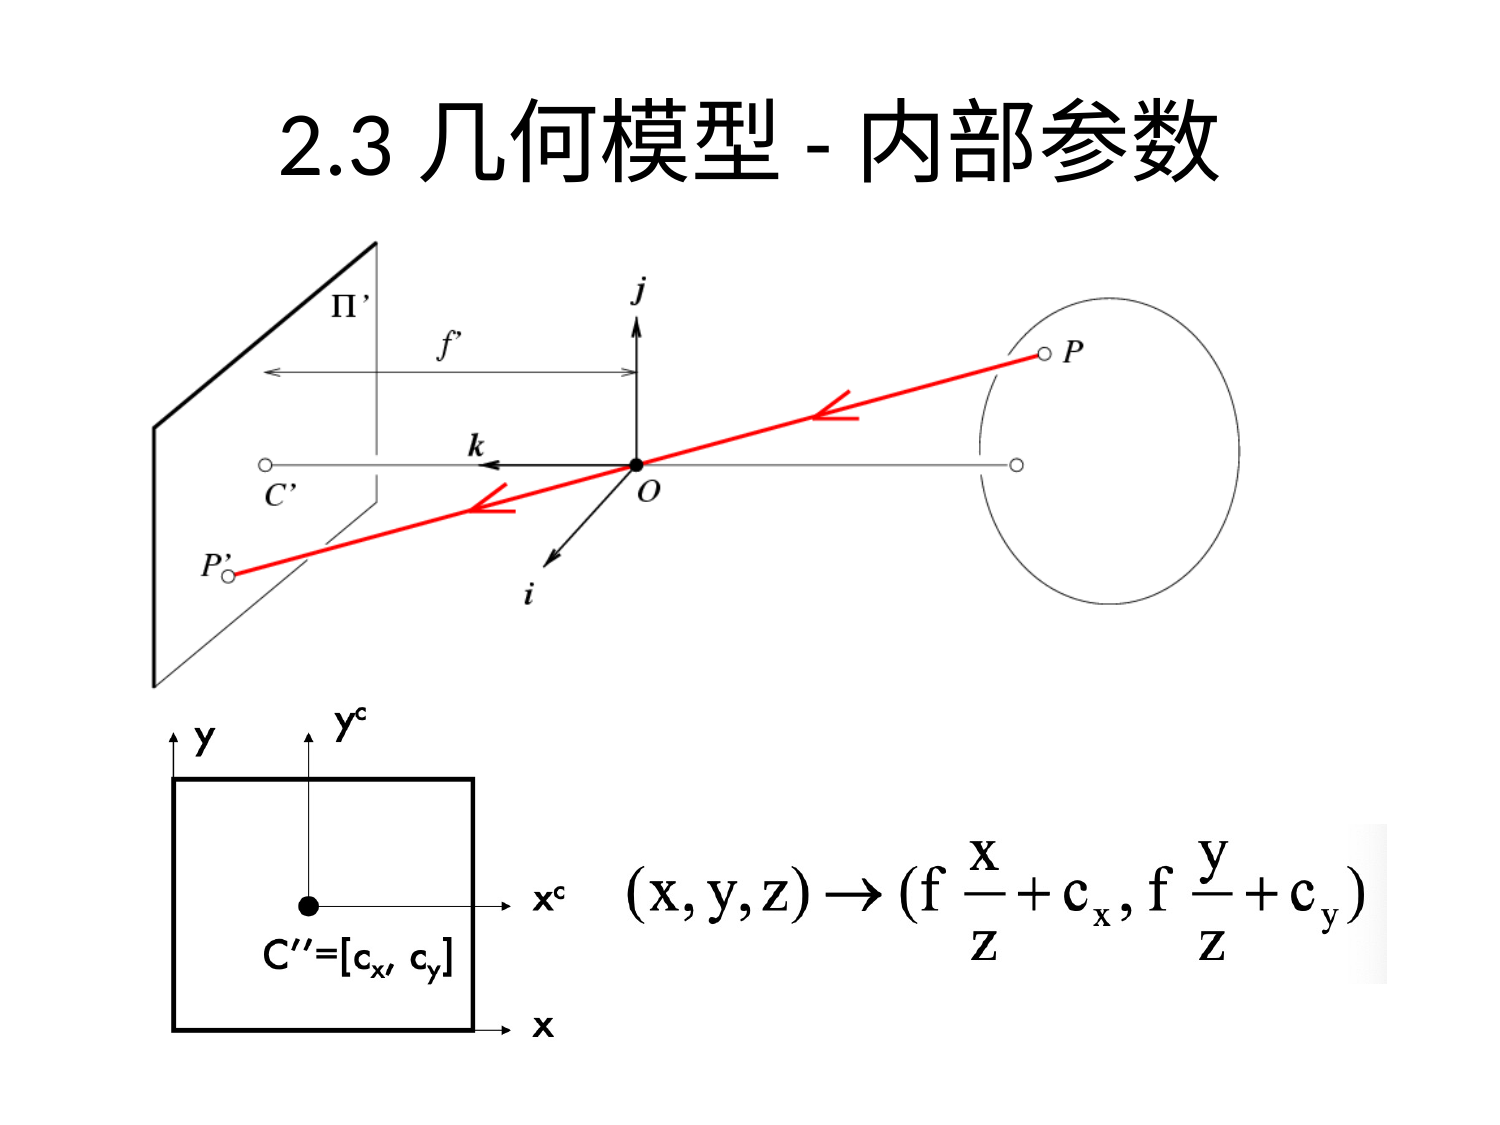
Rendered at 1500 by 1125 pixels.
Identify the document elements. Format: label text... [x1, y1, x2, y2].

picture [149, 698, 568, 1042]
picture [149, 238, 1241, 692]
title 2.3几何模型-内部参数 [75, 45, 1425, 233]
picture [606, 824, 1387, 984]
